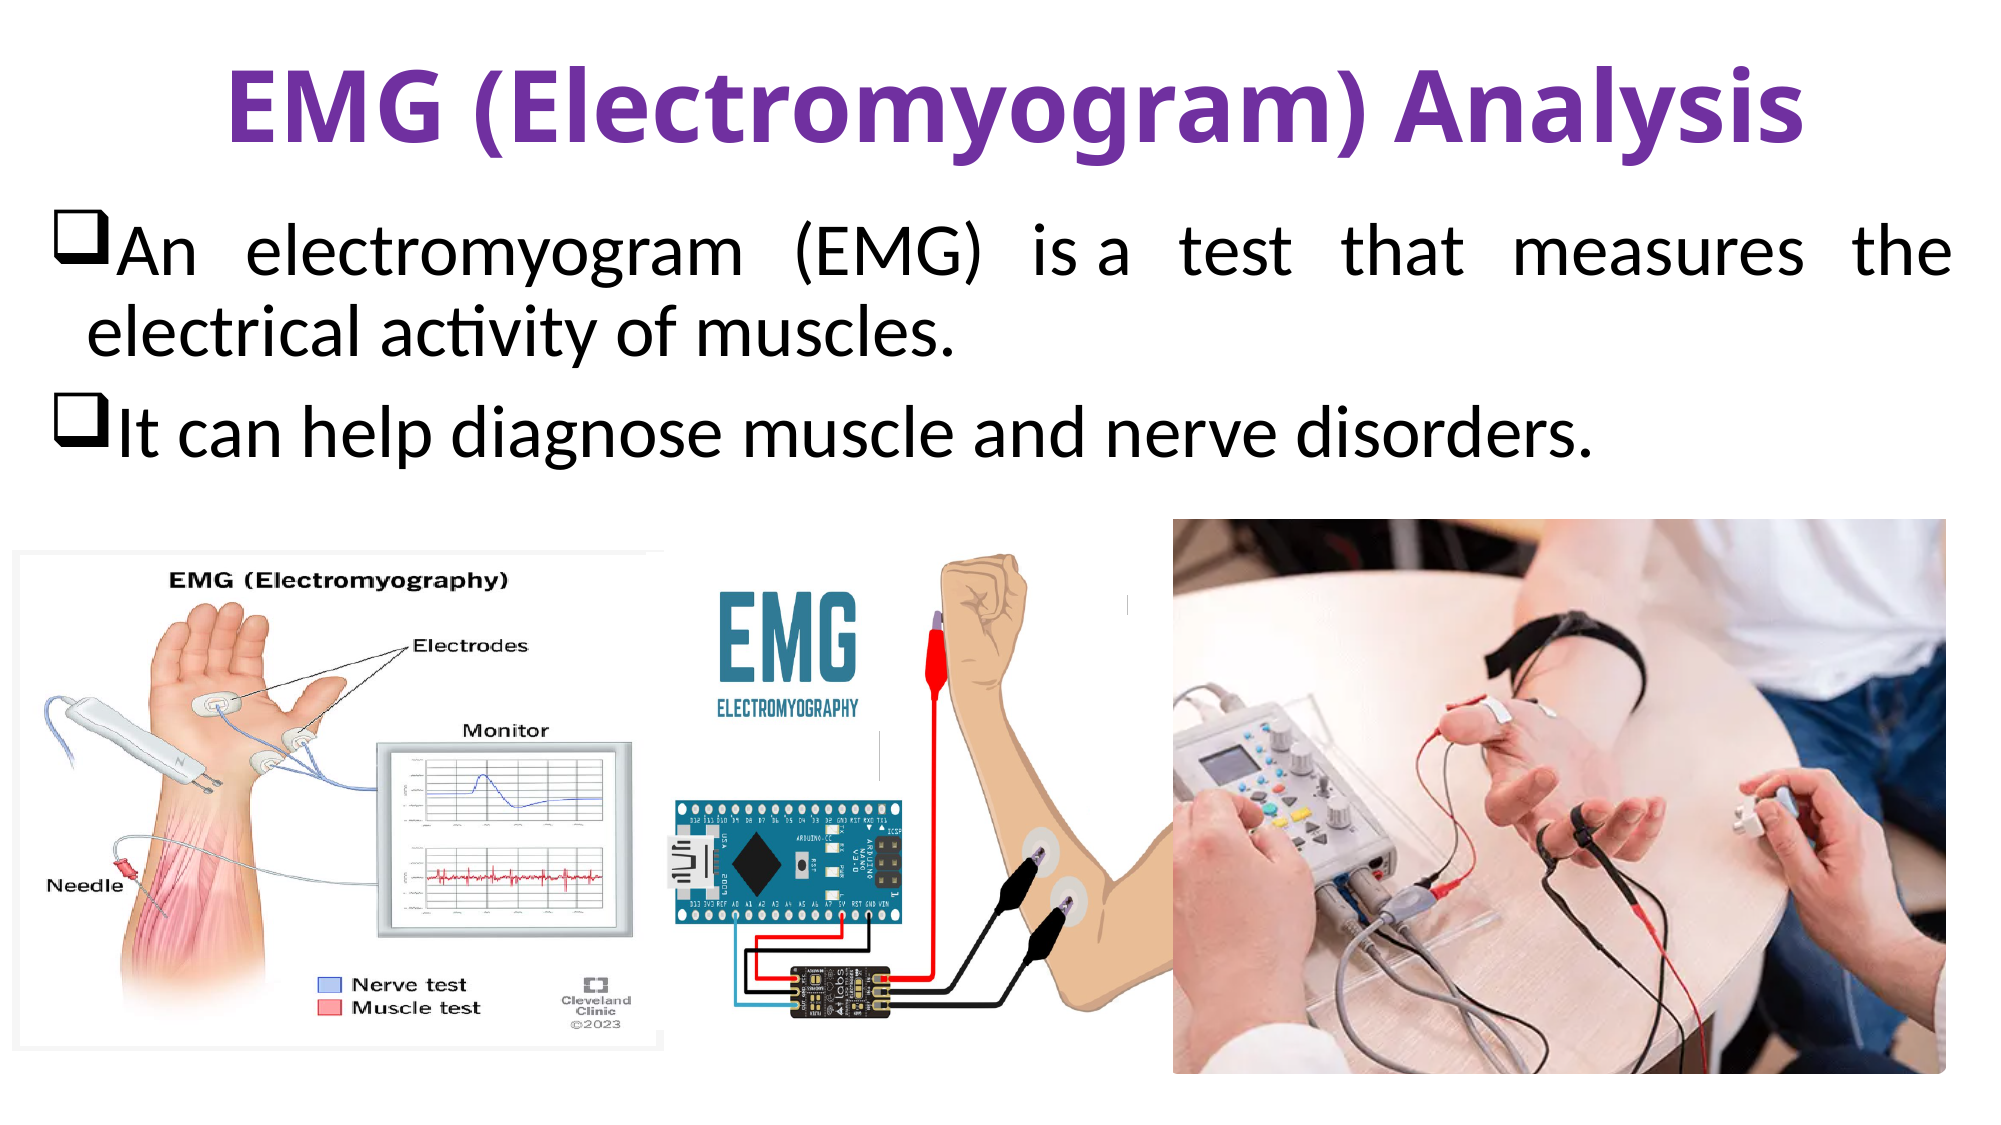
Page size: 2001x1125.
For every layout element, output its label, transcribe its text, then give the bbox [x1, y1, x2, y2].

title EMG (Electromyogram) Analysis [153, 48, 1879, 172]
list An electromyogram (EMG) is a test that measures the electrical activity of muscles. It can help diagnose muscle and nerve disorders. [33, 202, 1970, 917]
picture [11, 519, 1946, 1074]
